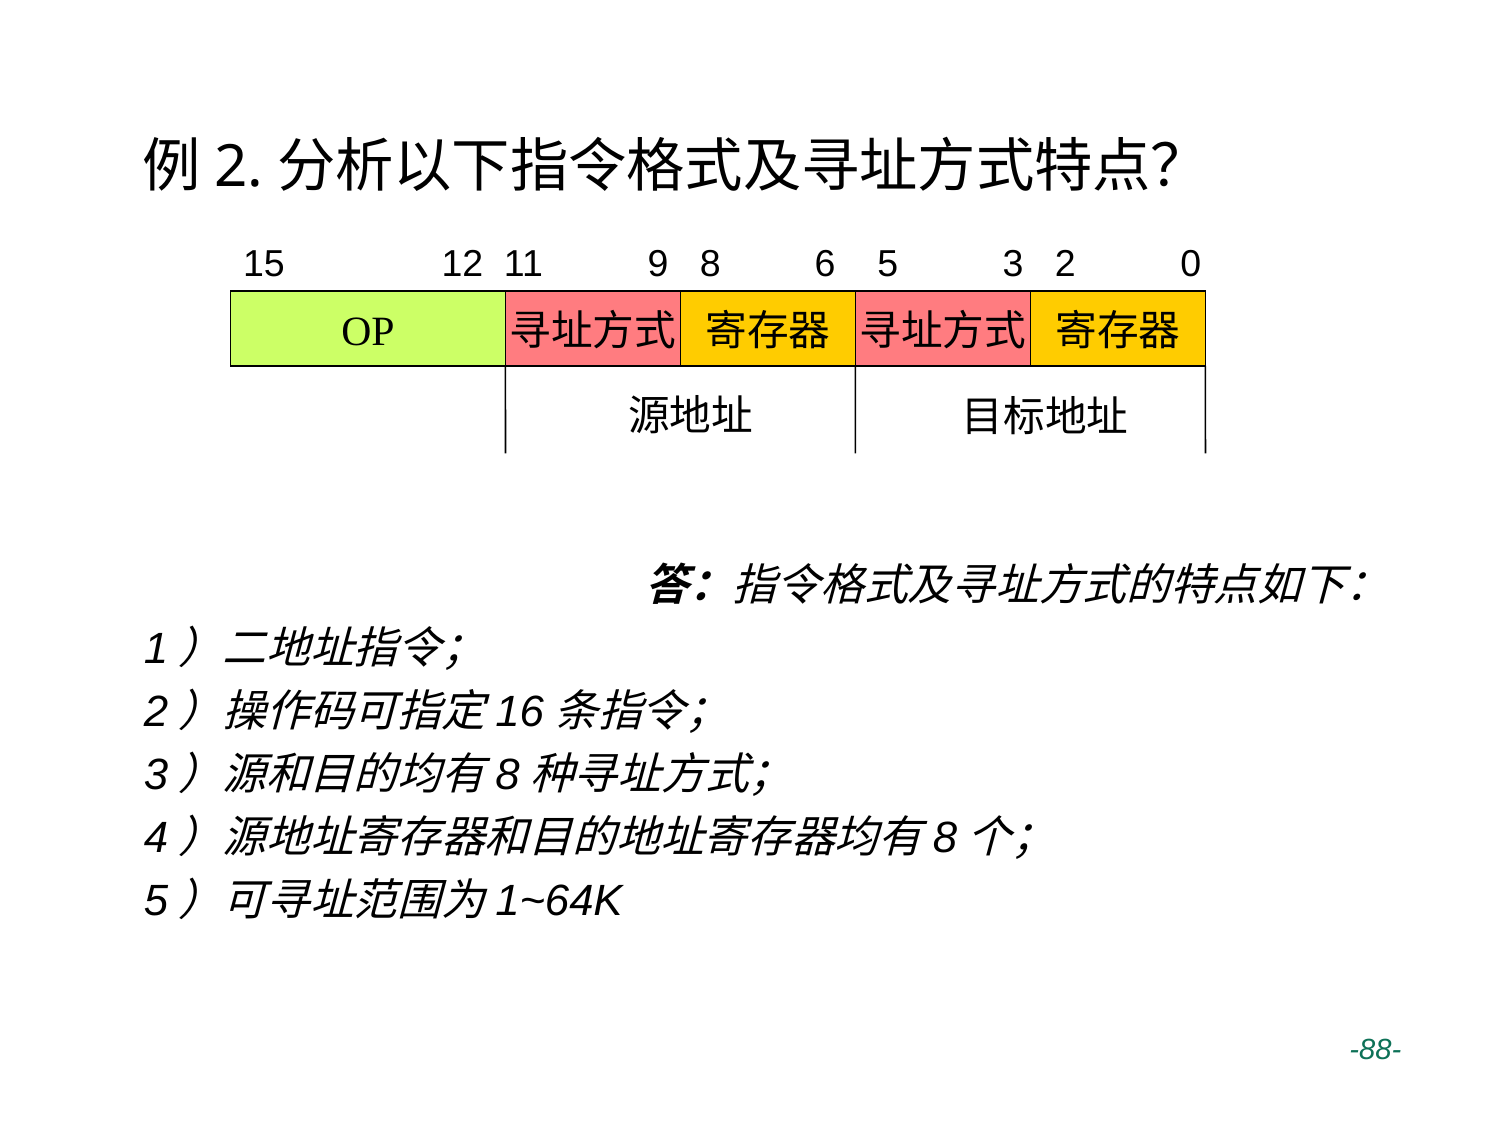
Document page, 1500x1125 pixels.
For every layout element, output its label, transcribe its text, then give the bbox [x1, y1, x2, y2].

text_box 例2.分析以下指令格式及寻址方式特点？ [100, 113, 1329, 206]
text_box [218, 231, 1218, 454]
list 答：指令格式及寻址方式的特点如下： 1）二地址指令； 2）操作码可指定16条指令； 3）源和目的均有8种寻址方式； 4）源地址寄存器和目的地址寄存器均有8个； 5）可寻址范围为1~64K [55, 538, 1404, 1024]
slide_number -88- [1257, 1023, 1425, 1102]
